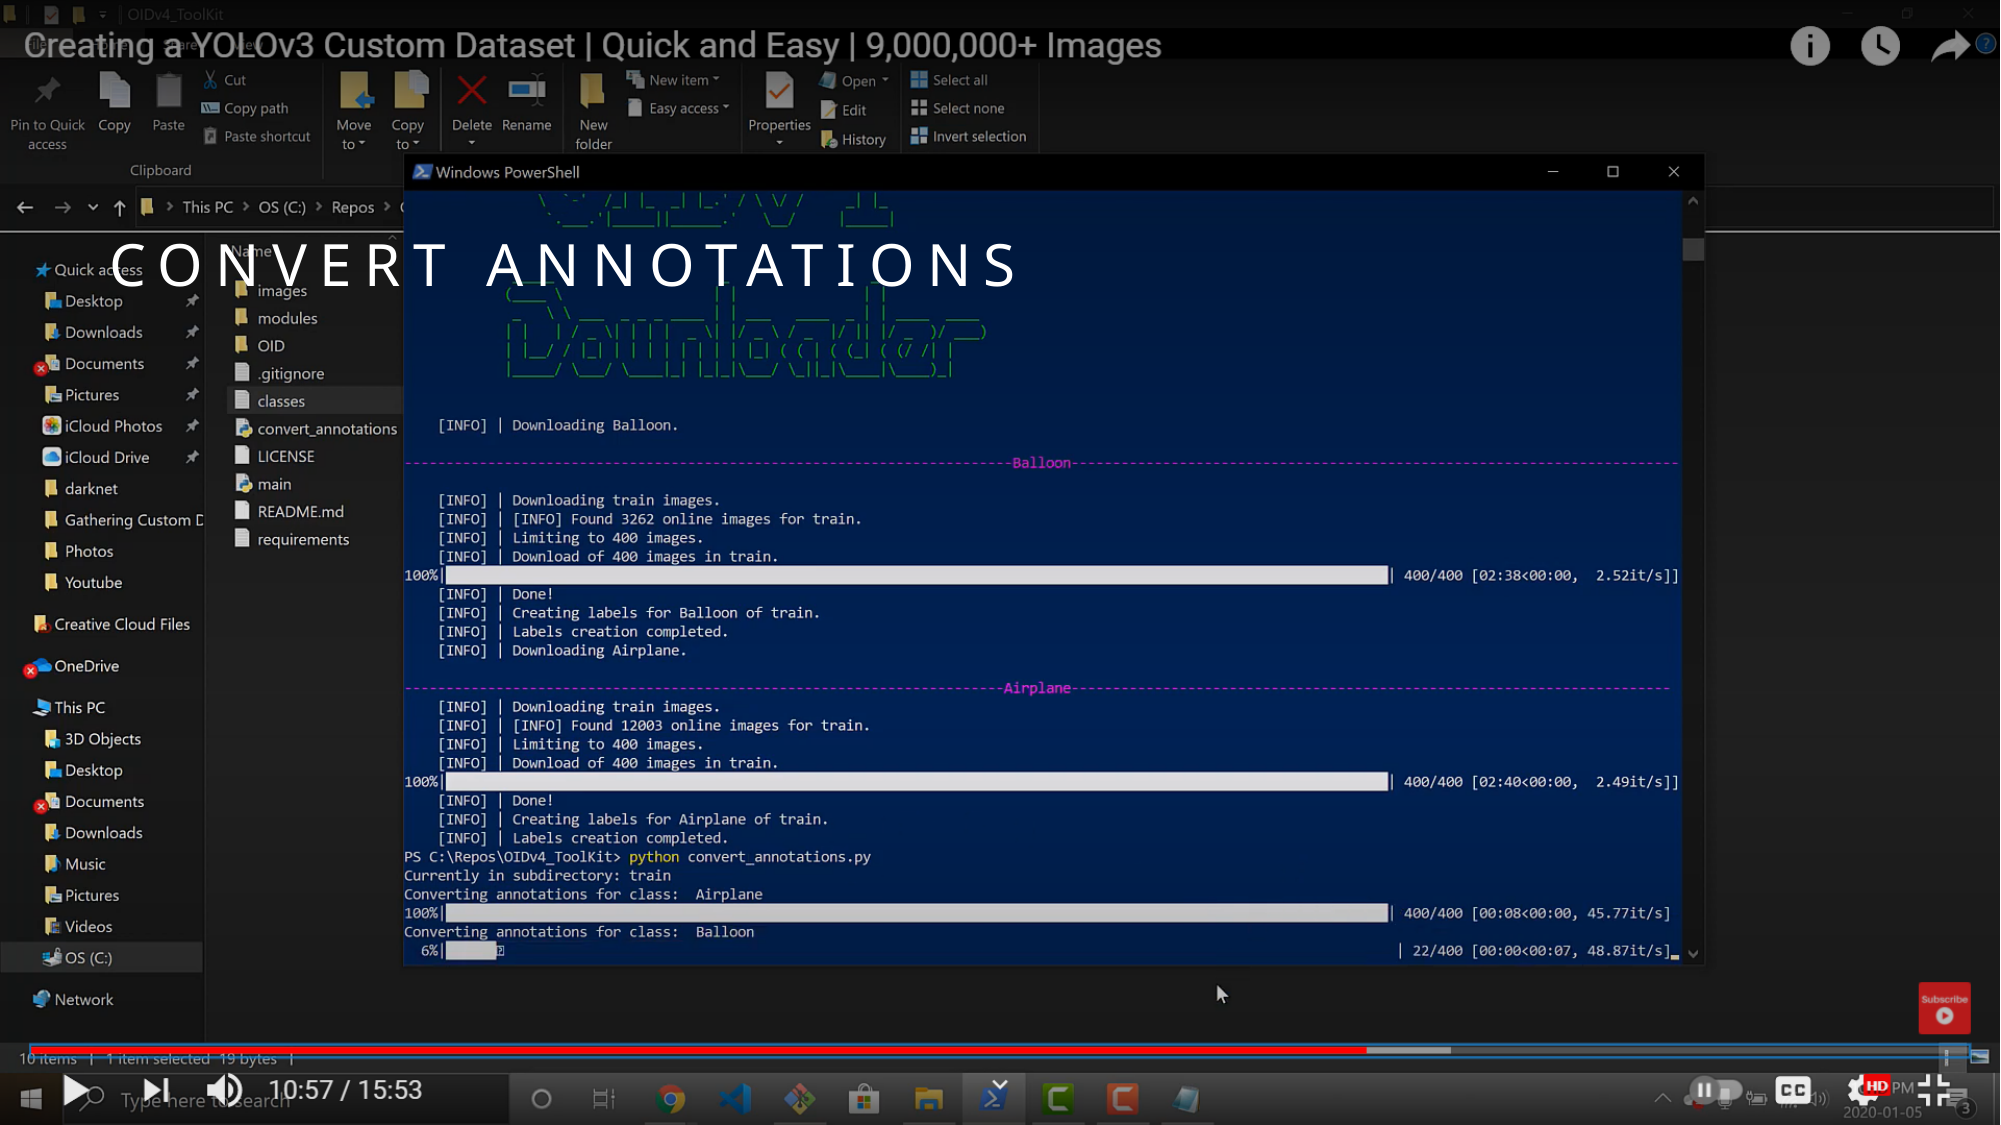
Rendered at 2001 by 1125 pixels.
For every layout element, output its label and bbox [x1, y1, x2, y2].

list [0, 0, 2000, 1125]
